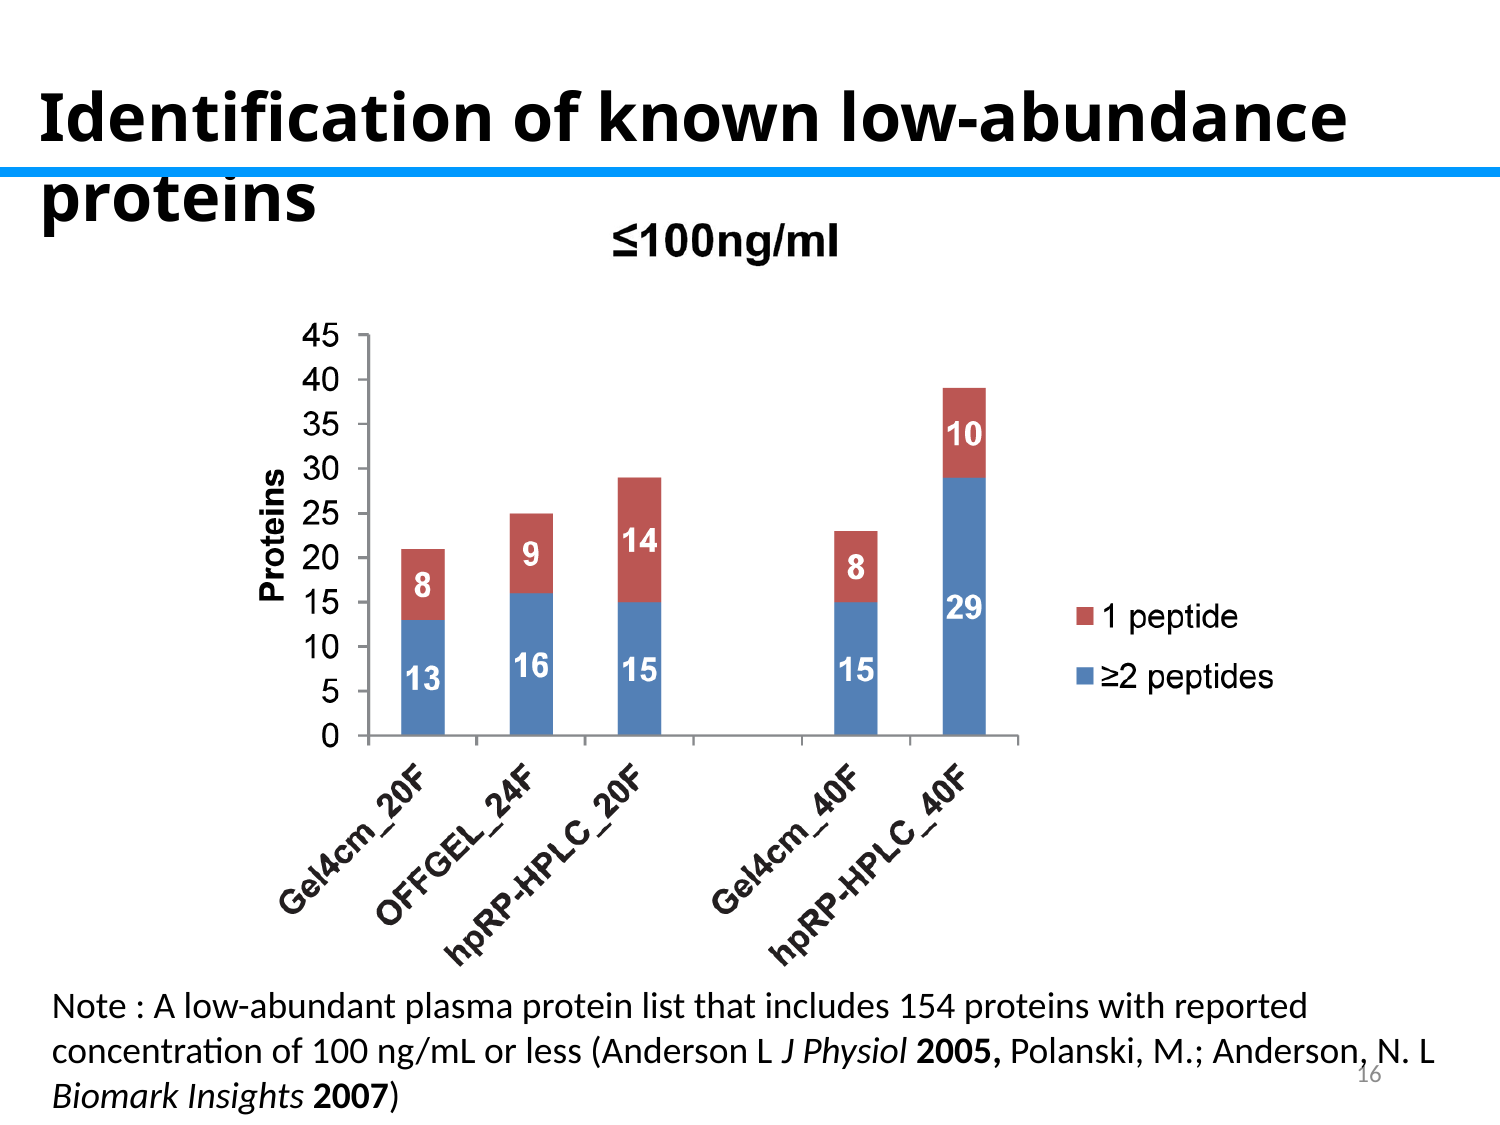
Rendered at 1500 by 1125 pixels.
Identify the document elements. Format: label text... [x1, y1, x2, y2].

picture [166, 214, 1300, 1027]
text_box Note : A low-abundant plasma protein list that includes 154 proteins with reported concentration of 100 ng/mL or less (Anderson L J Physiol 2005, Polanski, M.; Anderson, N. L Biomark Insights 2007) [37, 973, 1500, 1124]
text_box Identification of known low-abundance proteins [24, 67, 1475, 167]
text_box Identification of known low-abundance proteins [24, 177, 1475, 242]
slide_number 16 [1059, 1042, 1397, 1103]
